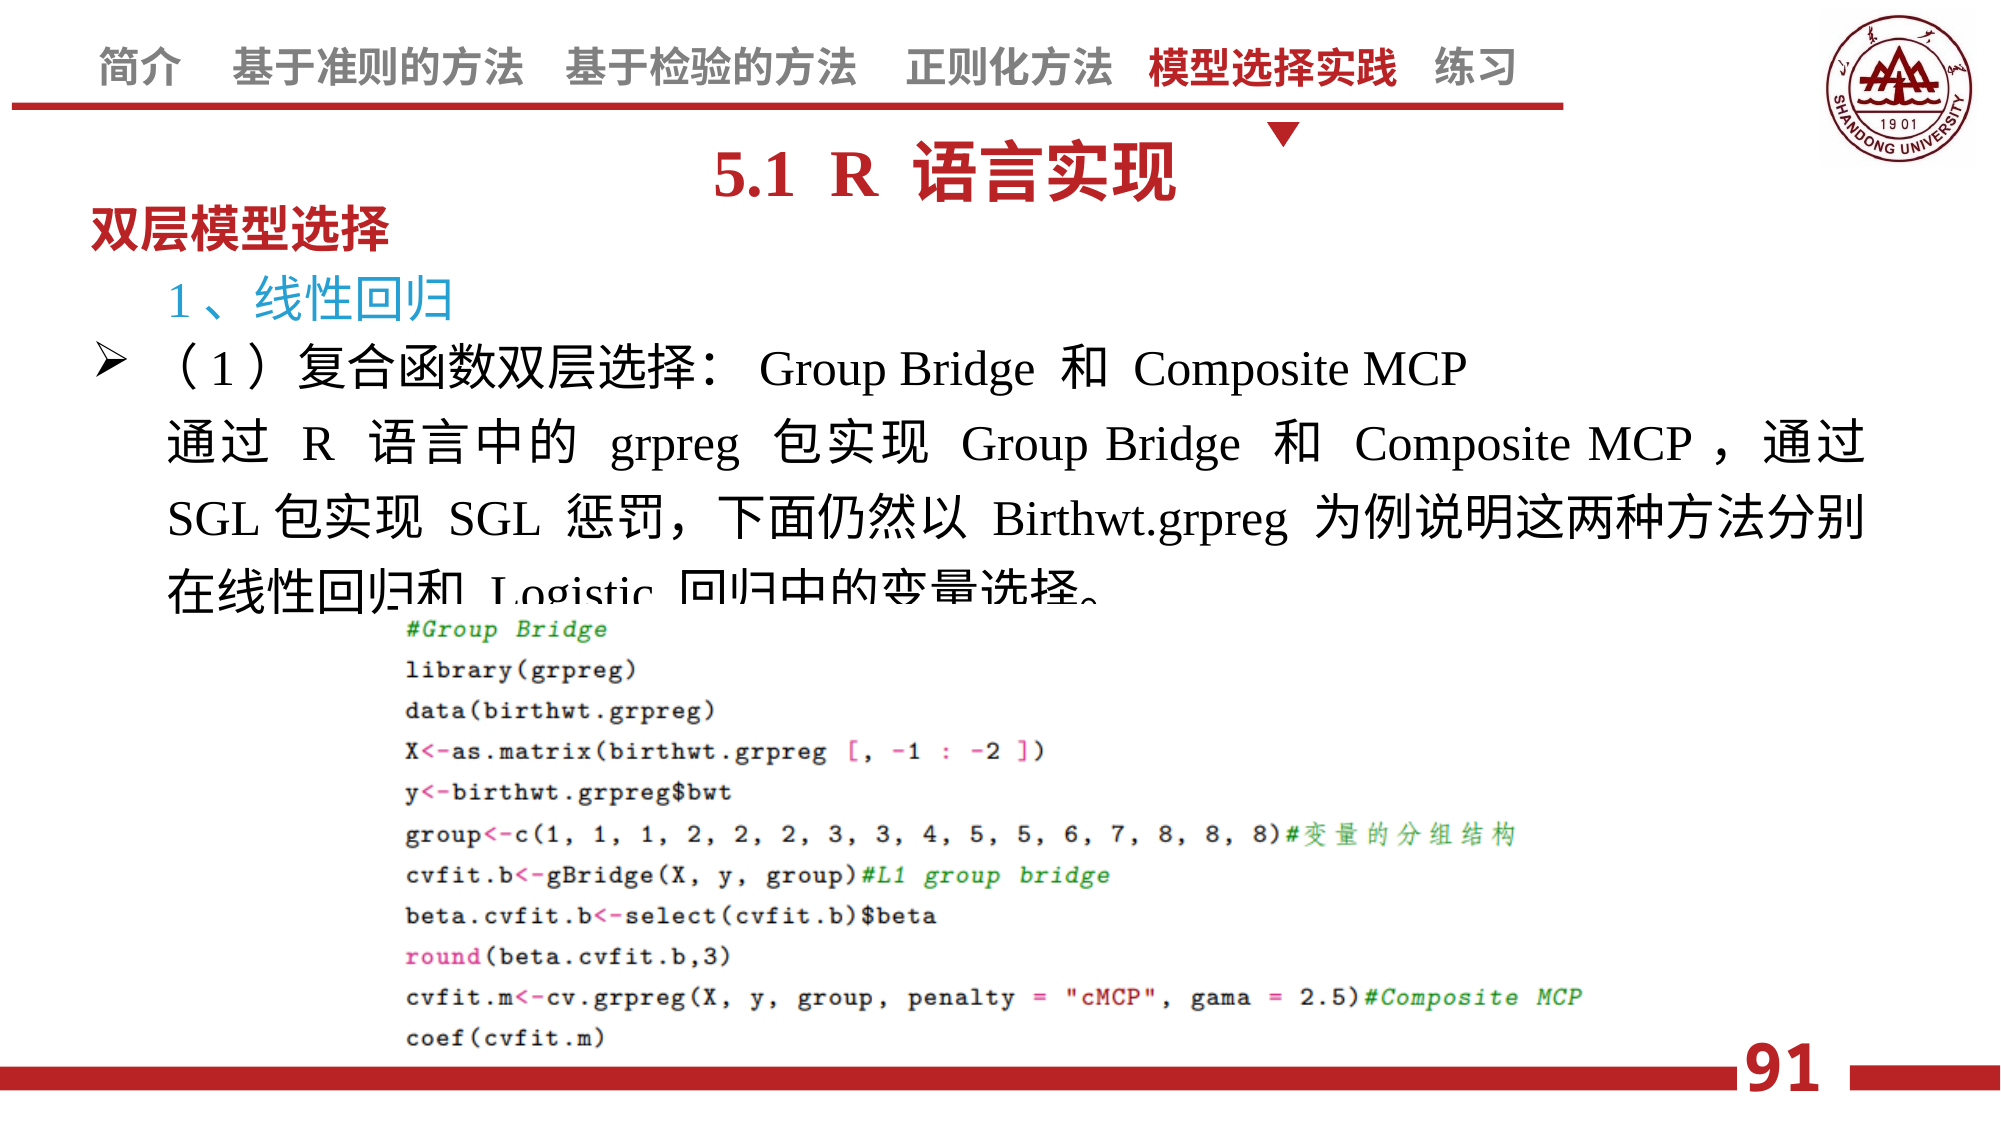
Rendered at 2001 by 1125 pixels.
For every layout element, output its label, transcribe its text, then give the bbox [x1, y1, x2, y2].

text_box （1）复合函数双层选择：Group Bridge 和 Composite MCP 通过 R 语言中的 grpreg 包实现 Group Bridge 和 Composite MCP，通过 SGL包实现 SGL 惩罚，下面仍然以 Birthwt.grpreg 为例说明这两种方法分别在线性回归和 Logistic 回归中的变量选择。 [77, 313, 1882, 628]
text_box 双层模型选择 [75, 189, 1078, 265]
picture [398, 604, 1645, 1053]
text_box 1、线性回归 [77, 245, 1923, 335]
picture [1820, 9, 1977, 167]
text_box 5.1 R 语言实现 [685, 122, 1689, 218]
